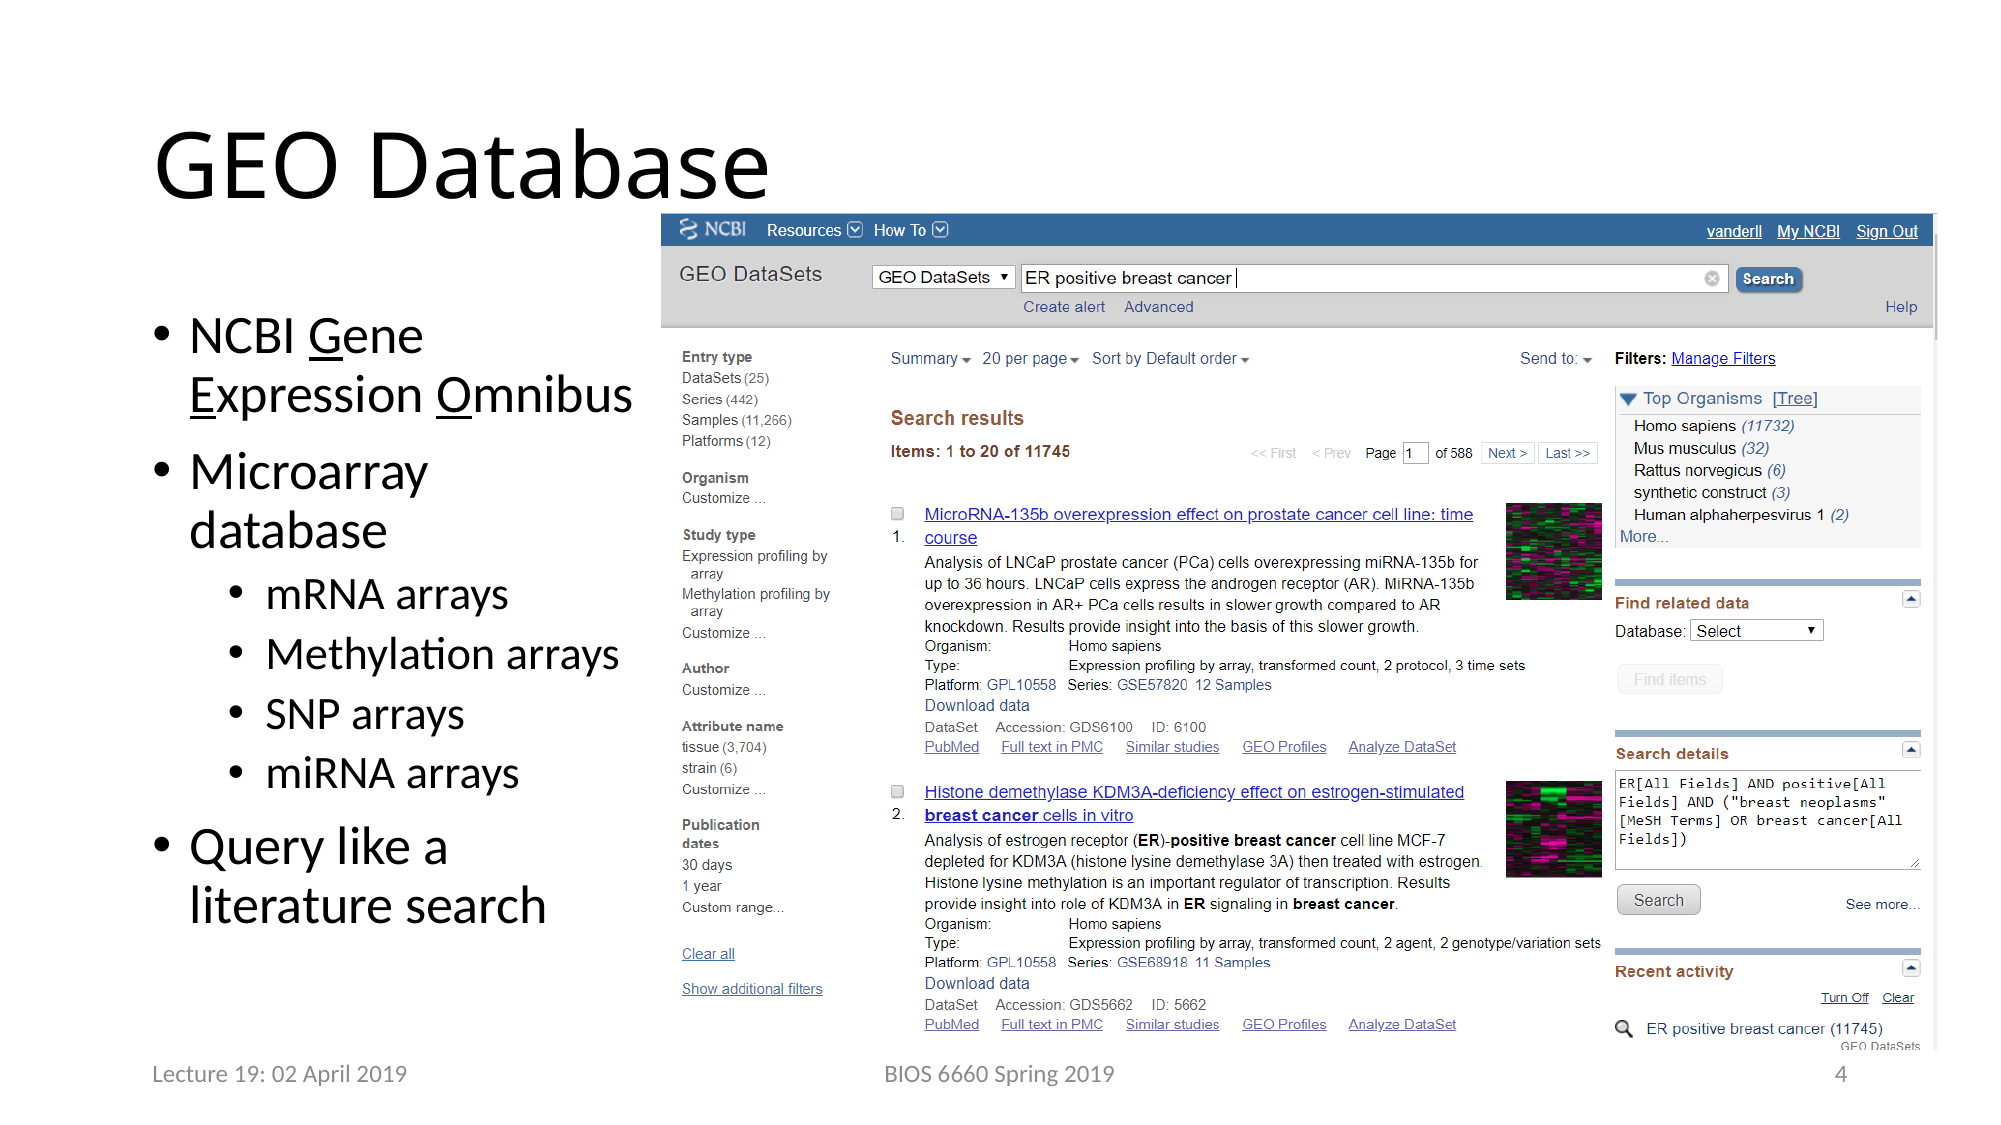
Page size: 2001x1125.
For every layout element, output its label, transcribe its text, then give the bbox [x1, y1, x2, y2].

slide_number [137, 1042, 588, 1103]
picture [661, 212, 1938, 1050]
slide_number 4 [1412, 1050, 1863, 1103]
list NCBI Gene Expression Omnibus Microarray database mRNA arrays Methylation arrays SNP arrays miRNA arrays Query like a literature search [137, 299, 654, 1014]
title GEO Database [137, 59, 1863, 278]
footer BIOS 6660 Spring 2019 [662, 1050, 1338, 1103]
